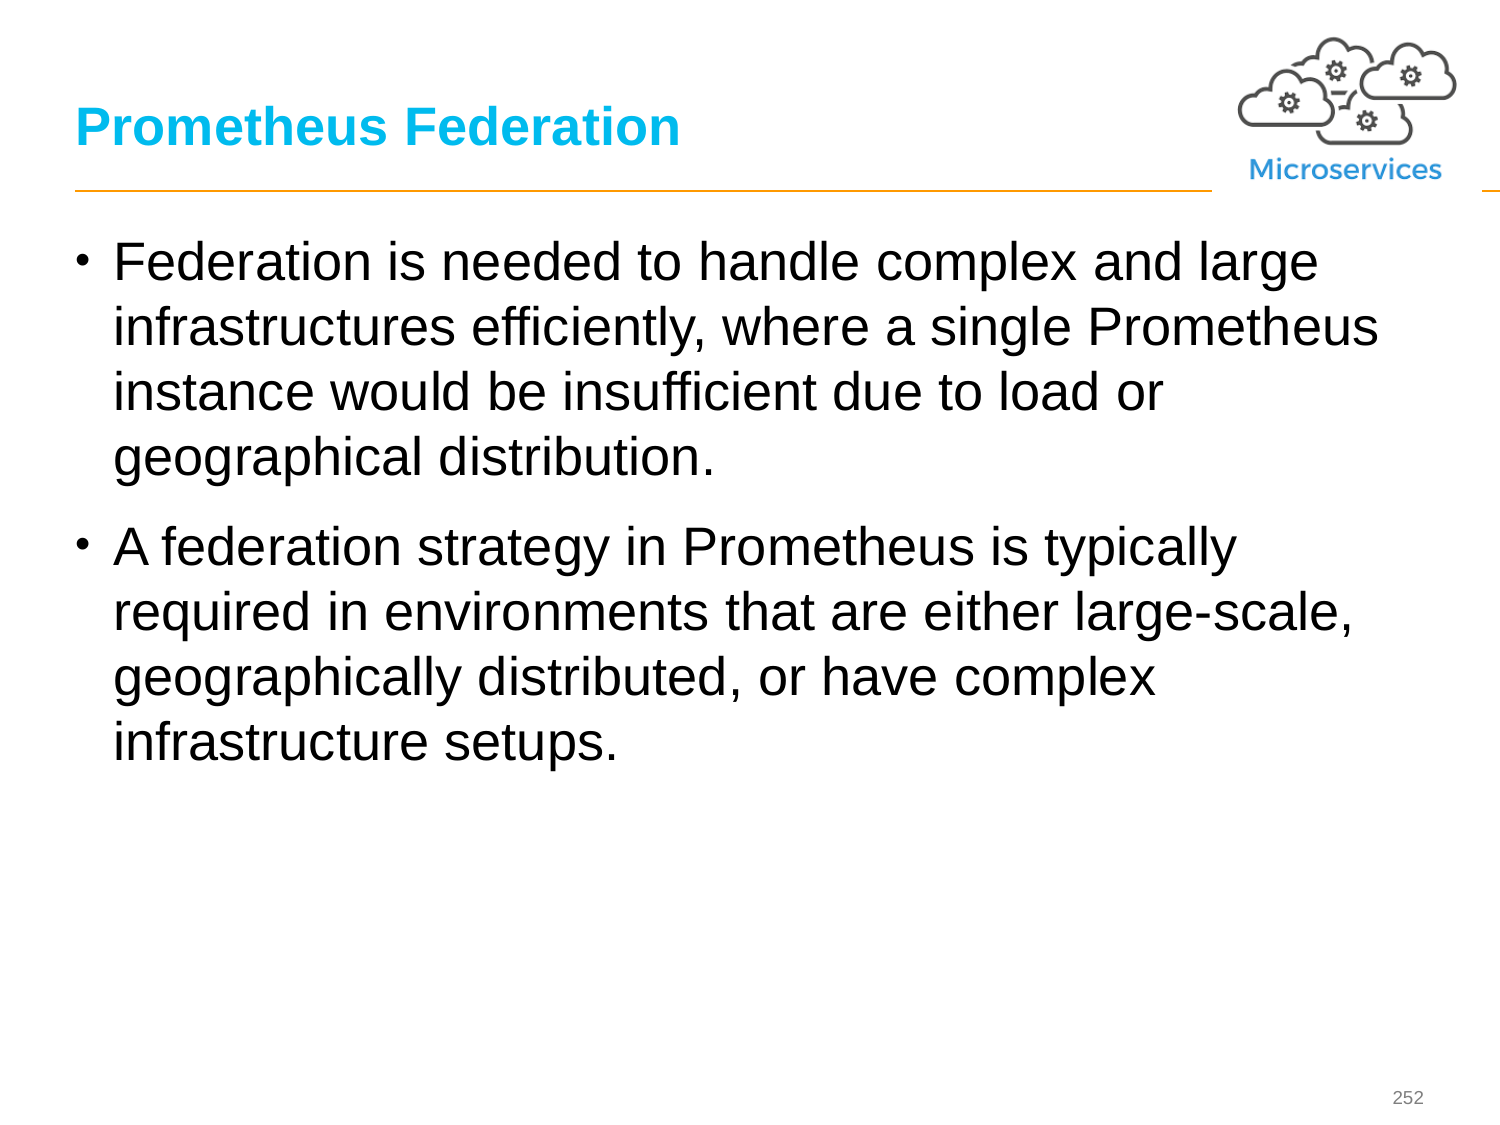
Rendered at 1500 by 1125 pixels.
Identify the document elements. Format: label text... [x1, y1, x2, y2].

picture [1212, 1, 1482, 203]
list Federation is needed to handle complex and large infrastructures efficiently, where a single Prometheus instance would be insufficient due to load or geographical distribution. A federation strategy in Prometheus is typically required in environments that are either large-scale, geographically distributed, or have complex infrastructure setups. [75, 226, 1425, 1018]
title Prometheus Federation [75, 27, 1422, 157]
